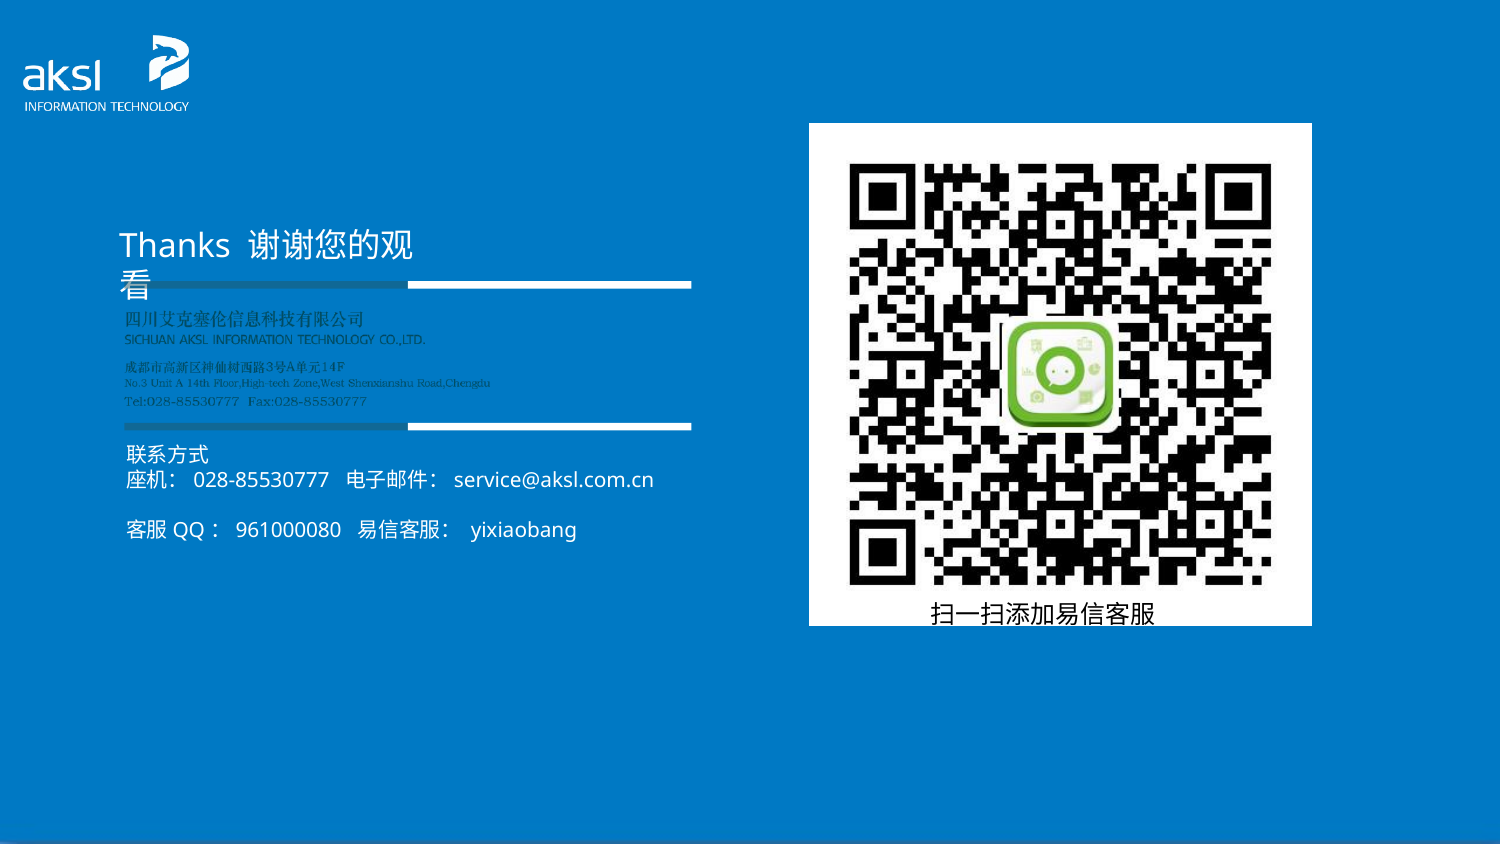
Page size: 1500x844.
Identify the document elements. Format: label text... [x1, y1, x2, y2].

text_box Thanks 谢谢您的观看 [104, 216, 461, 311]
text_box 联系方式 座机：028-85530777 电子邮件：service@aksl.com.cn 客服QQ：961000080 易信客服： yixiaobang [111, 434, 692, 550]
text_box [124, 280, 692, 289]
picture [0, 0, 1500, 844]
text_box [124, 422, 692, 431]
